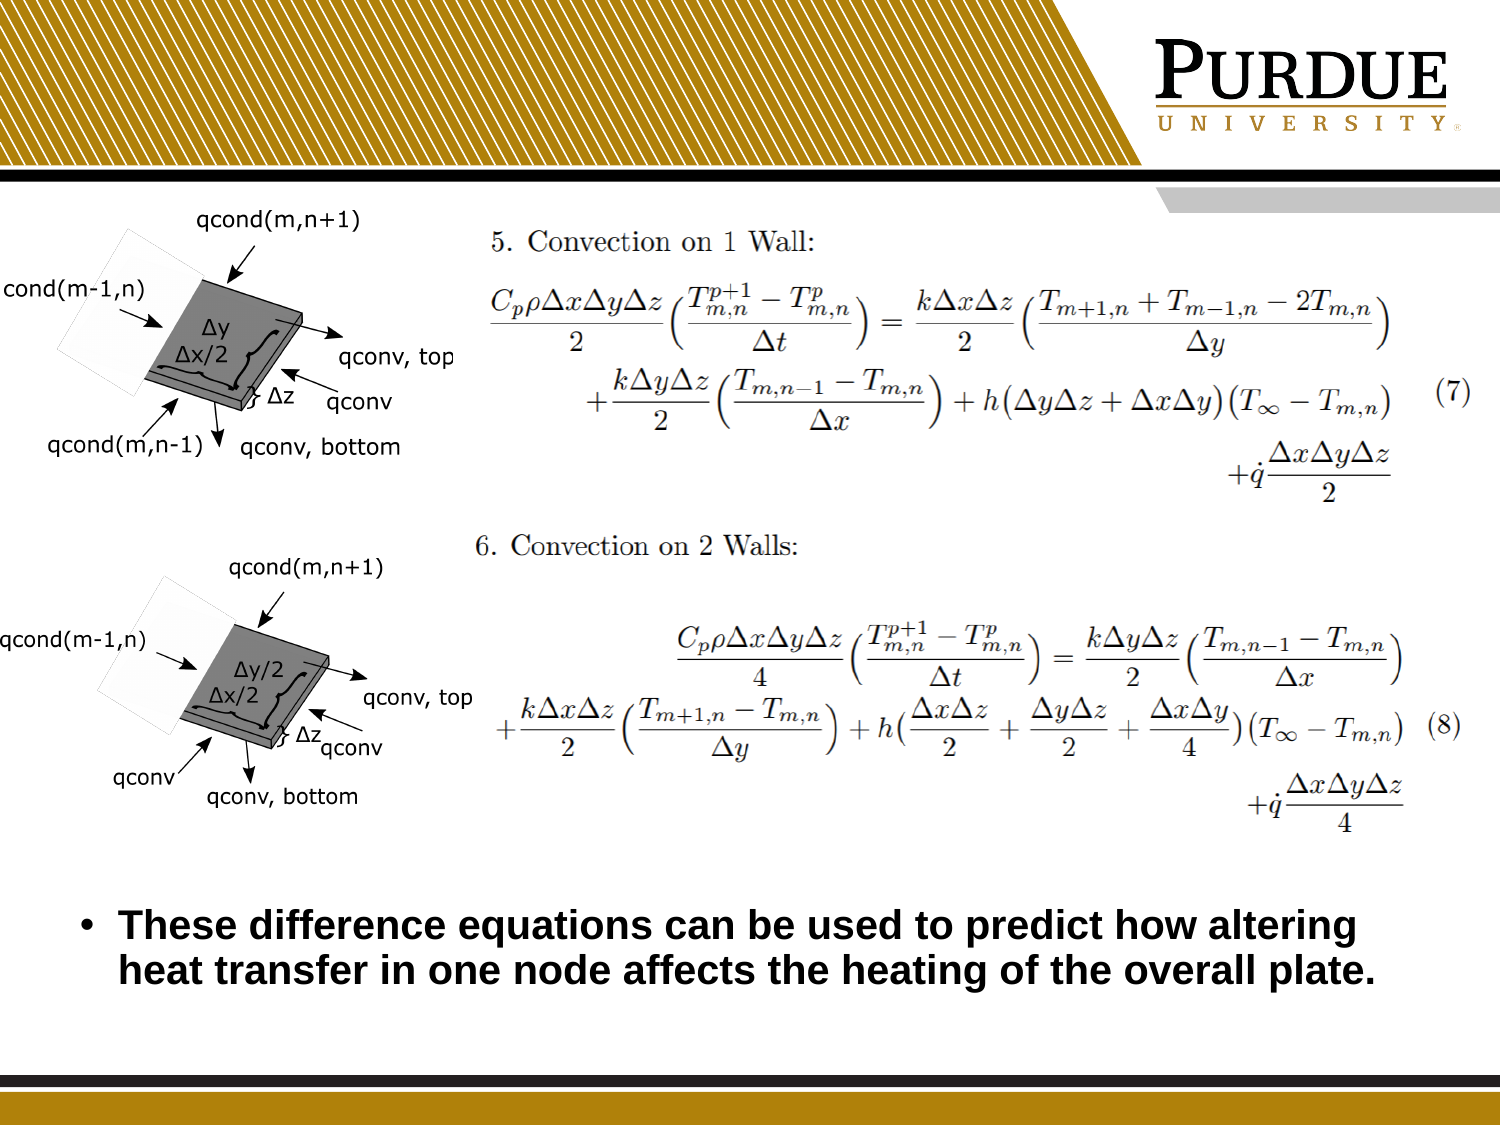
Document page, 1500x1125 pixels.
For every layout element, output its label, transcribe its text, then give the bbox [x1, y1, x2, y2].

picture [1155, 39, 1461, 131]
picture [0, 210, 1500, 859]
list These difference equations can be used to predict how altering heat transfer in one node affects the heating of the overall plate. [79, 904, 1421, 1057]
